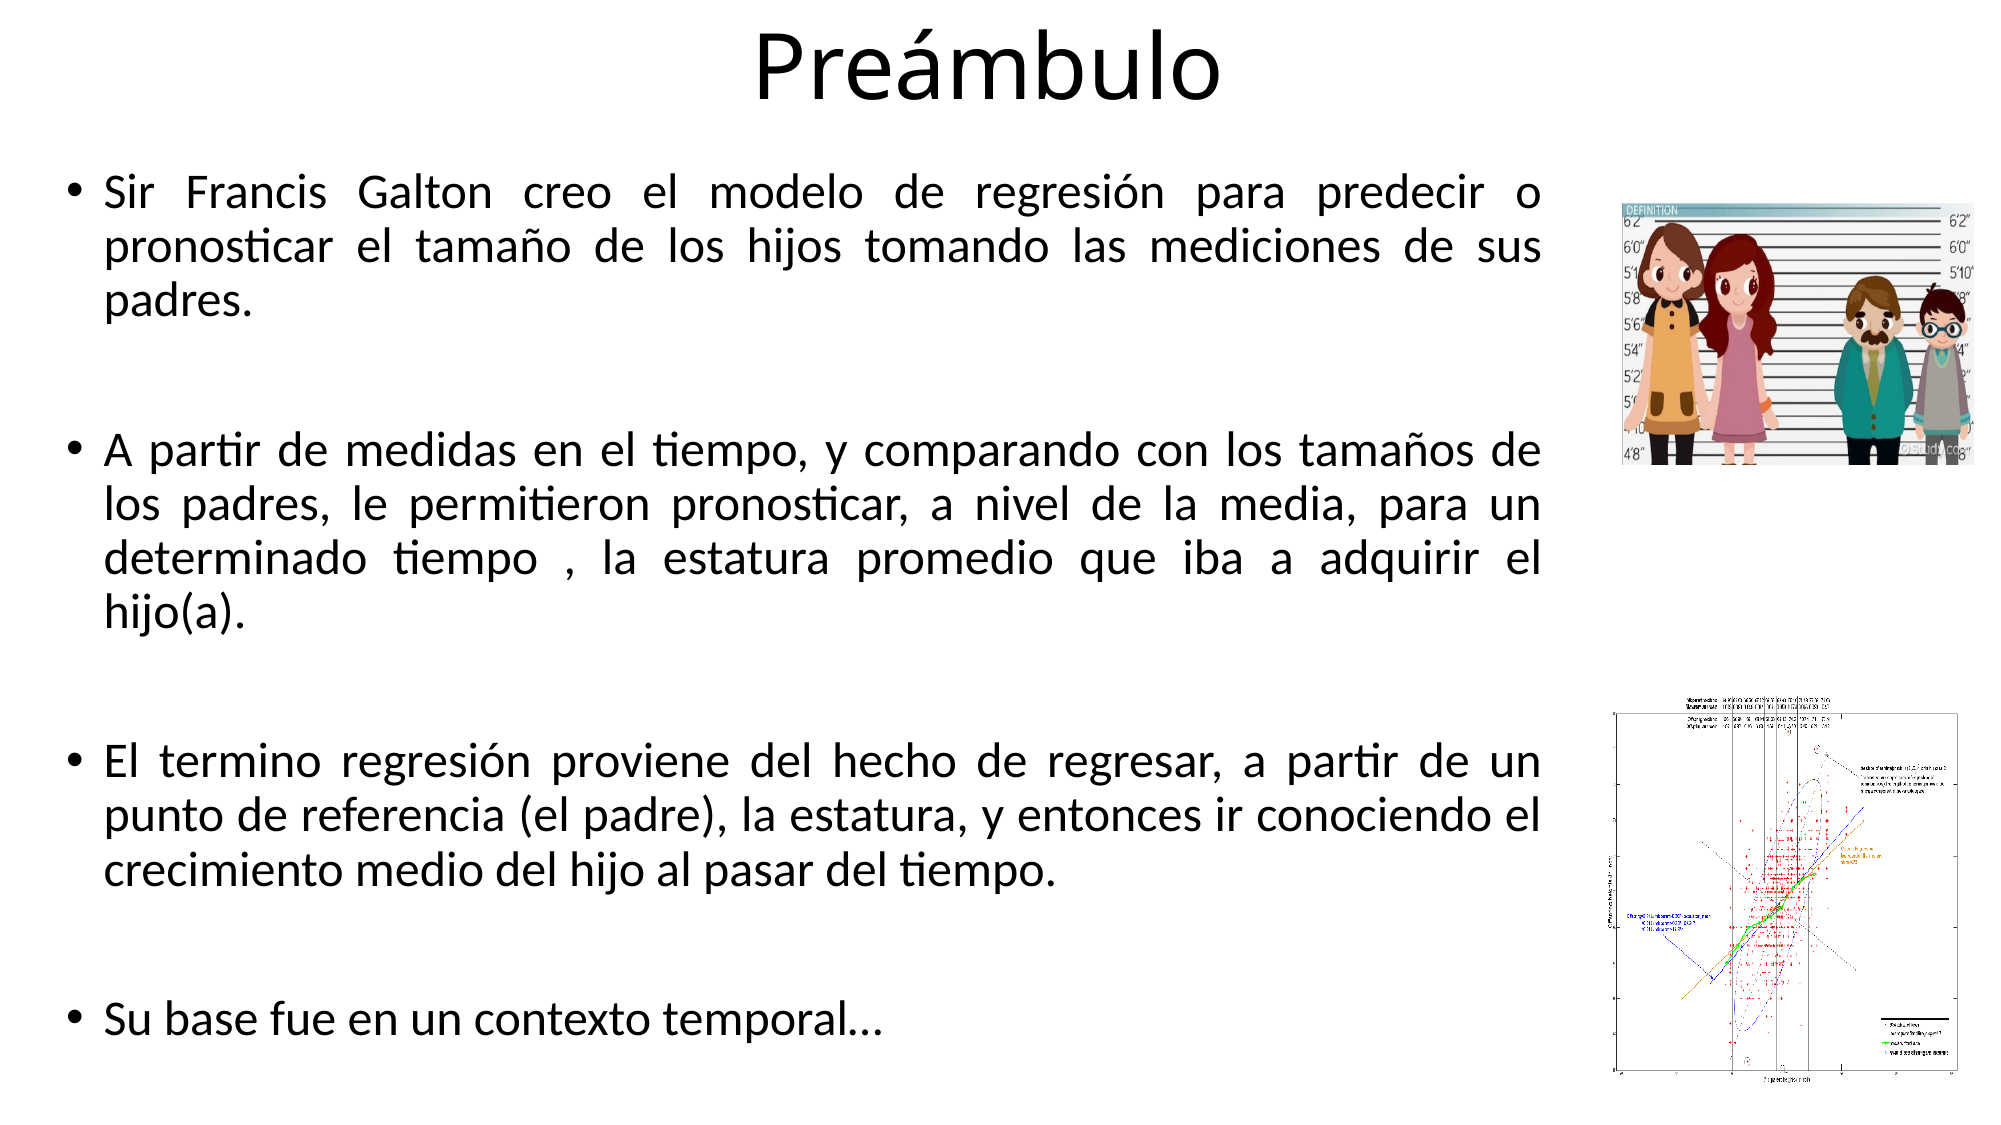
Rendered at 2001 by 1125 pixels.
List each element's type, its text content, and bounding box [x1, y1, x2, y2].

picture [1603, 690, 1974, 1086]
picture [1622, 203, 1974, 465]
title Preámbulo [137, 7, 1863, 133]
